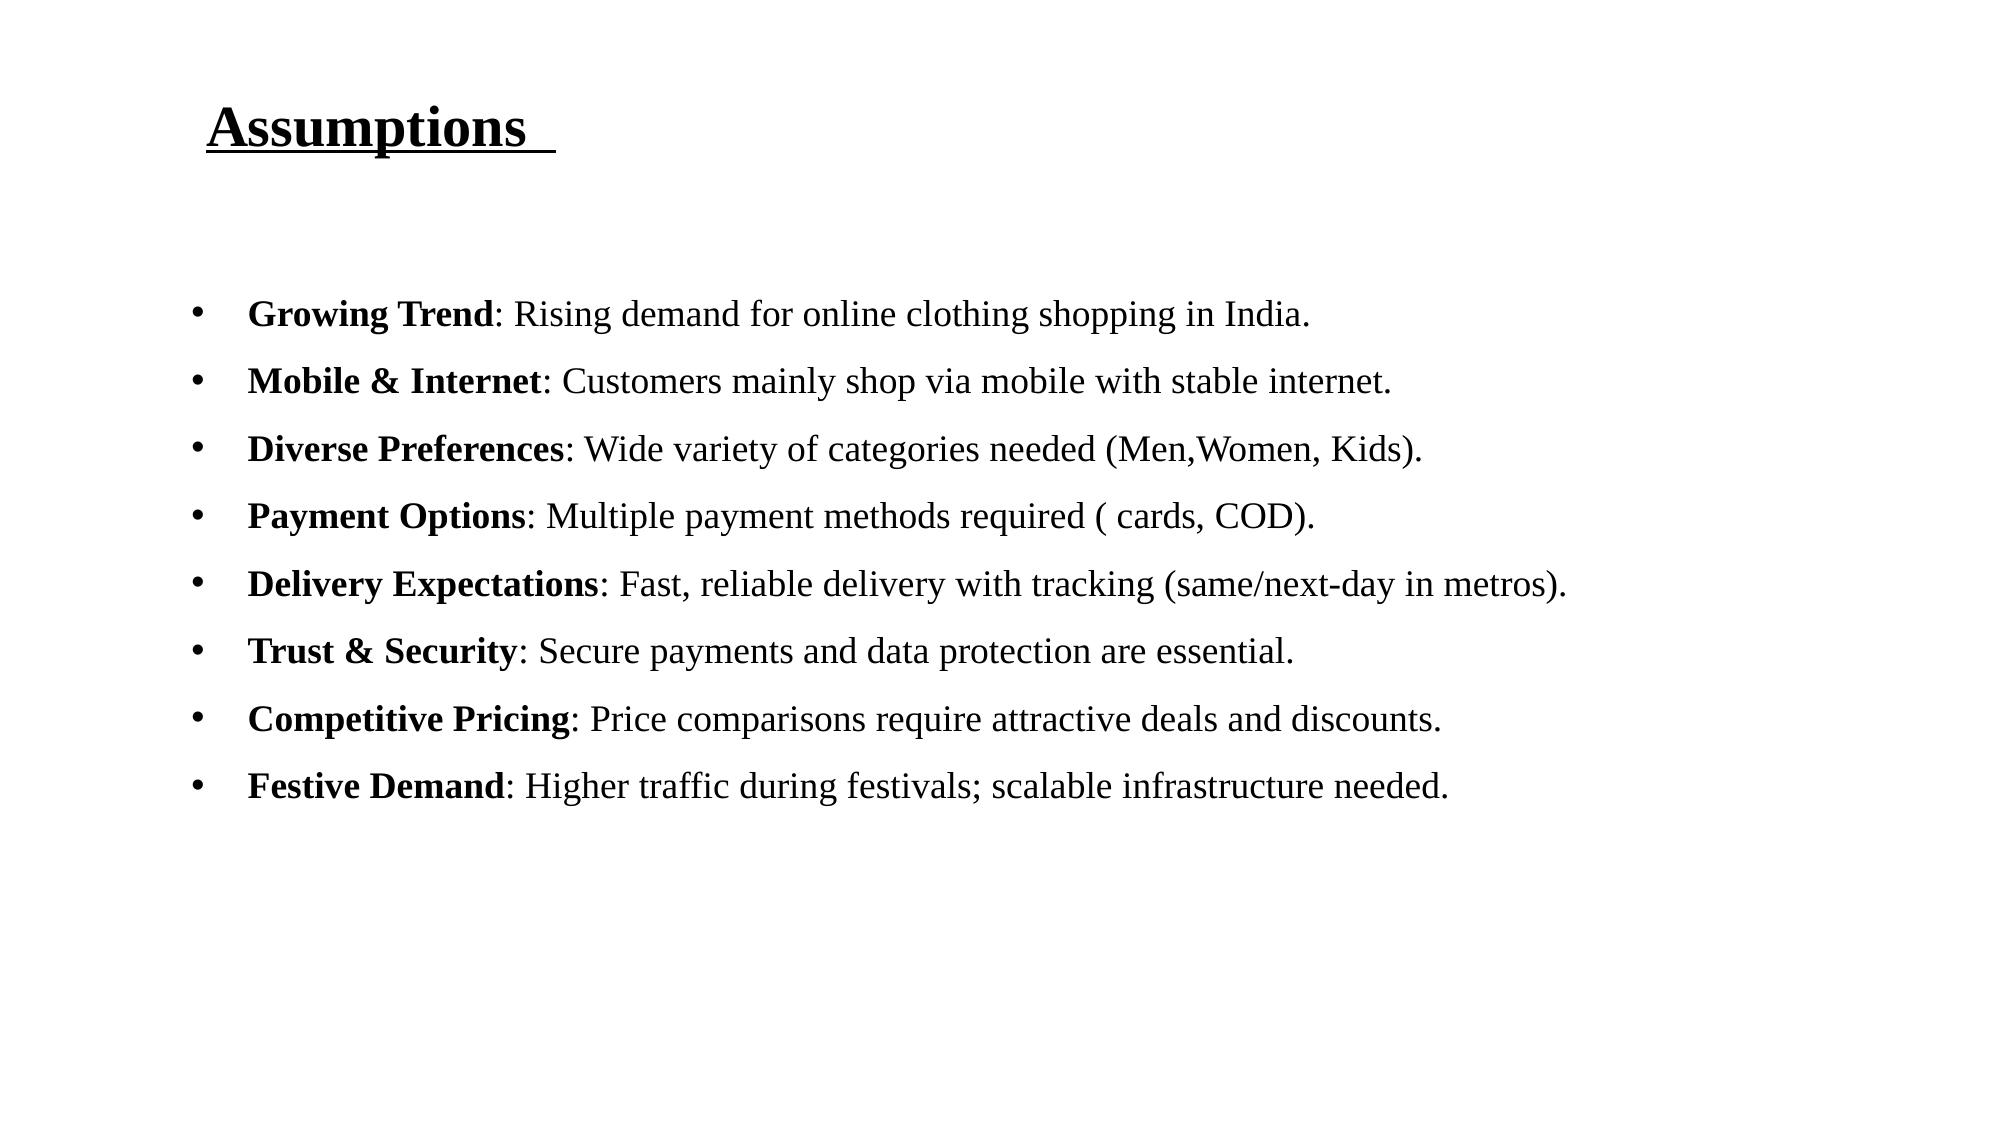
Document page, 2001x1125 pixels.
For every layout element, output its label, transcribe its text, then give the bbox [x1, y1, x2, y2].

text_box Assumptions Growing Trend: Rising demand for online clothing shopping in India. Mobile & Internet: Customers mainly shop via mobile with stable internet. Diverse Preferences: Wide variety of categories needed (Men,Women, Kids). Payment Options: Multiple payment methods required ( cards, COD). Delivery Expectations: Fast, reliable delivery with tracking (same/next-day in metros). Trust & Security: Secure payments and data protection are essential. Competitive Pricing: Price comparisons require attractive deals and discounts. Festive Demand: Higher traffic during festivals; scalable infrastructure needed. [176, 76, 1769, 1125]
